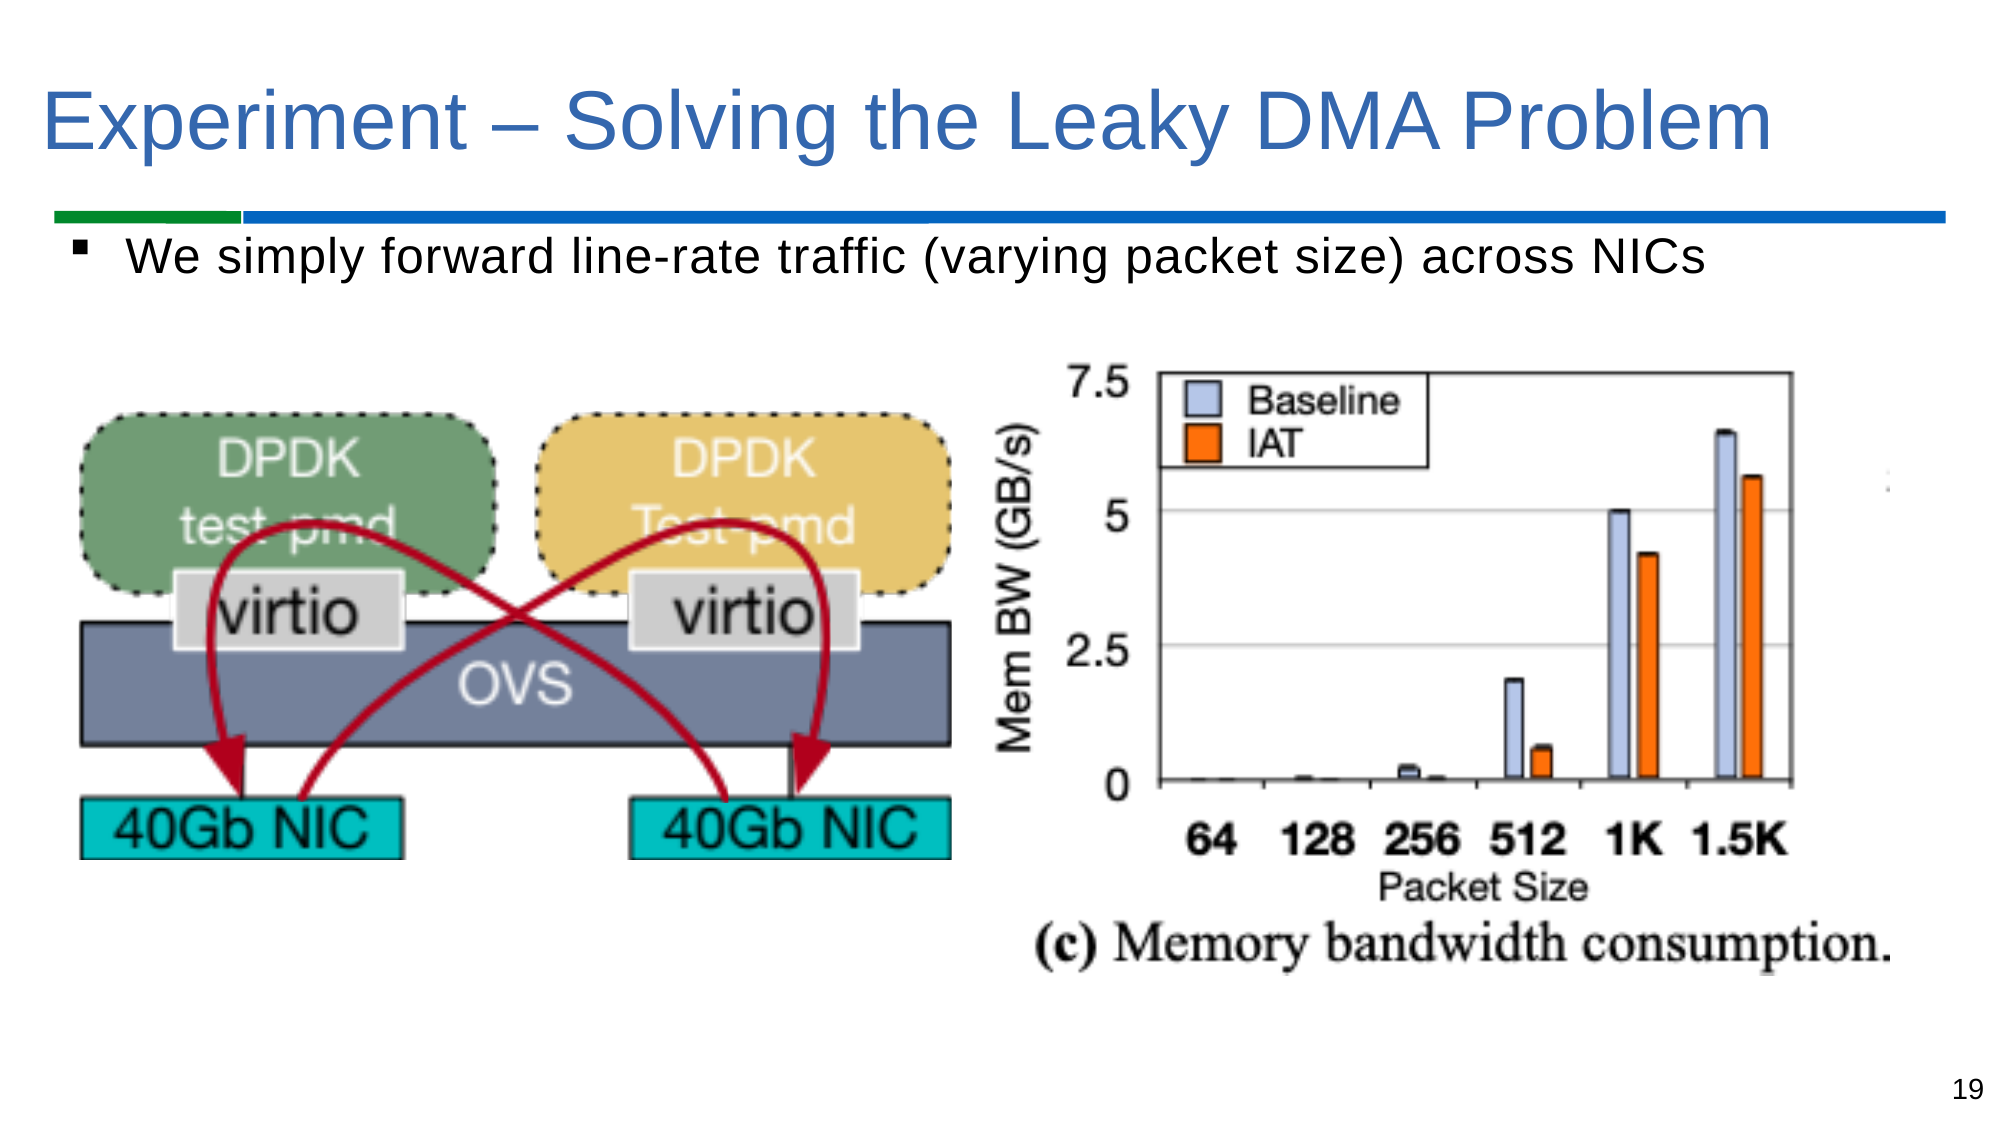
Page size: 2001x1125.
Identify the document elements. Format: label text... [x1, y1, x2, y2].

text_box We simply forward line-rate traffic (varying packet size) across NICs [54, 216, 1980, 342]
slide_number 19 [1932, 1062, 1999, 1123]
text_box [982, 358, 1890, 976]
picture [78, 411, 952, 860]
text_box Experiment – Solving the Leaky DMA Problem [39, 64, 2000, 167]
